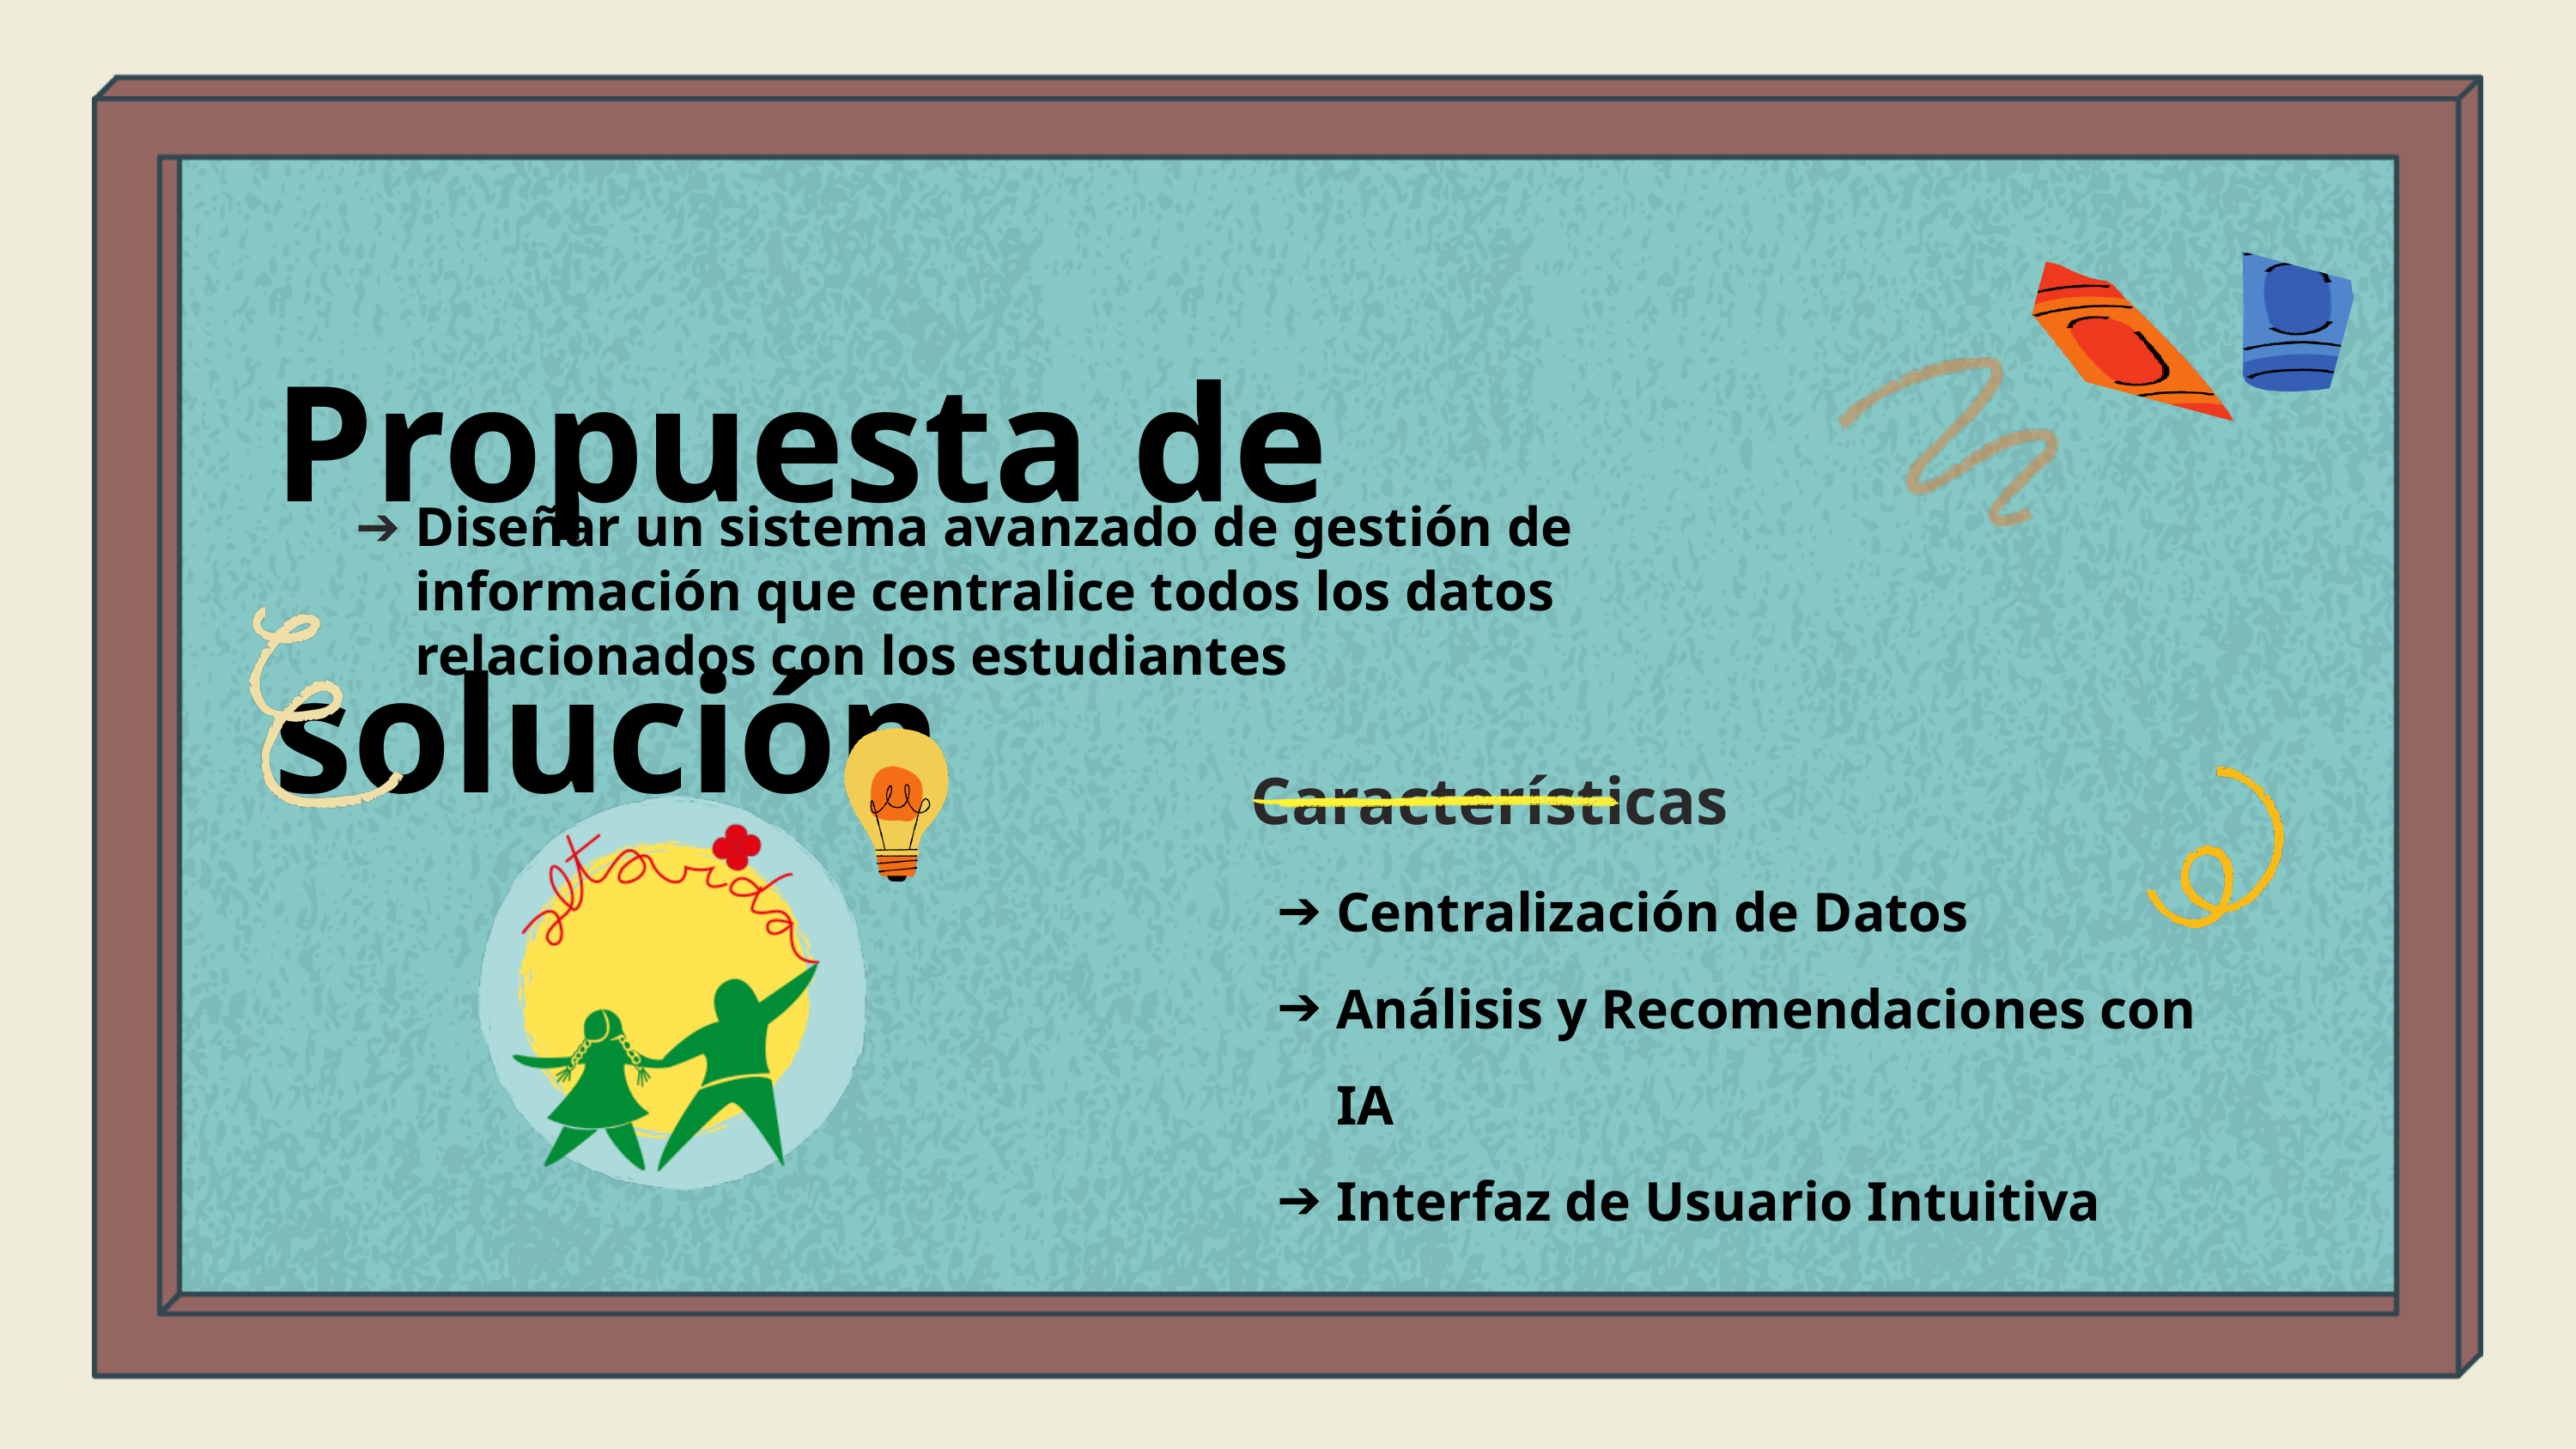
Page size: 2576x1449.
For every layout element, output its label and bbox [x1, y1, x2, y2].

picture [92, 72, 2484, 1380]
